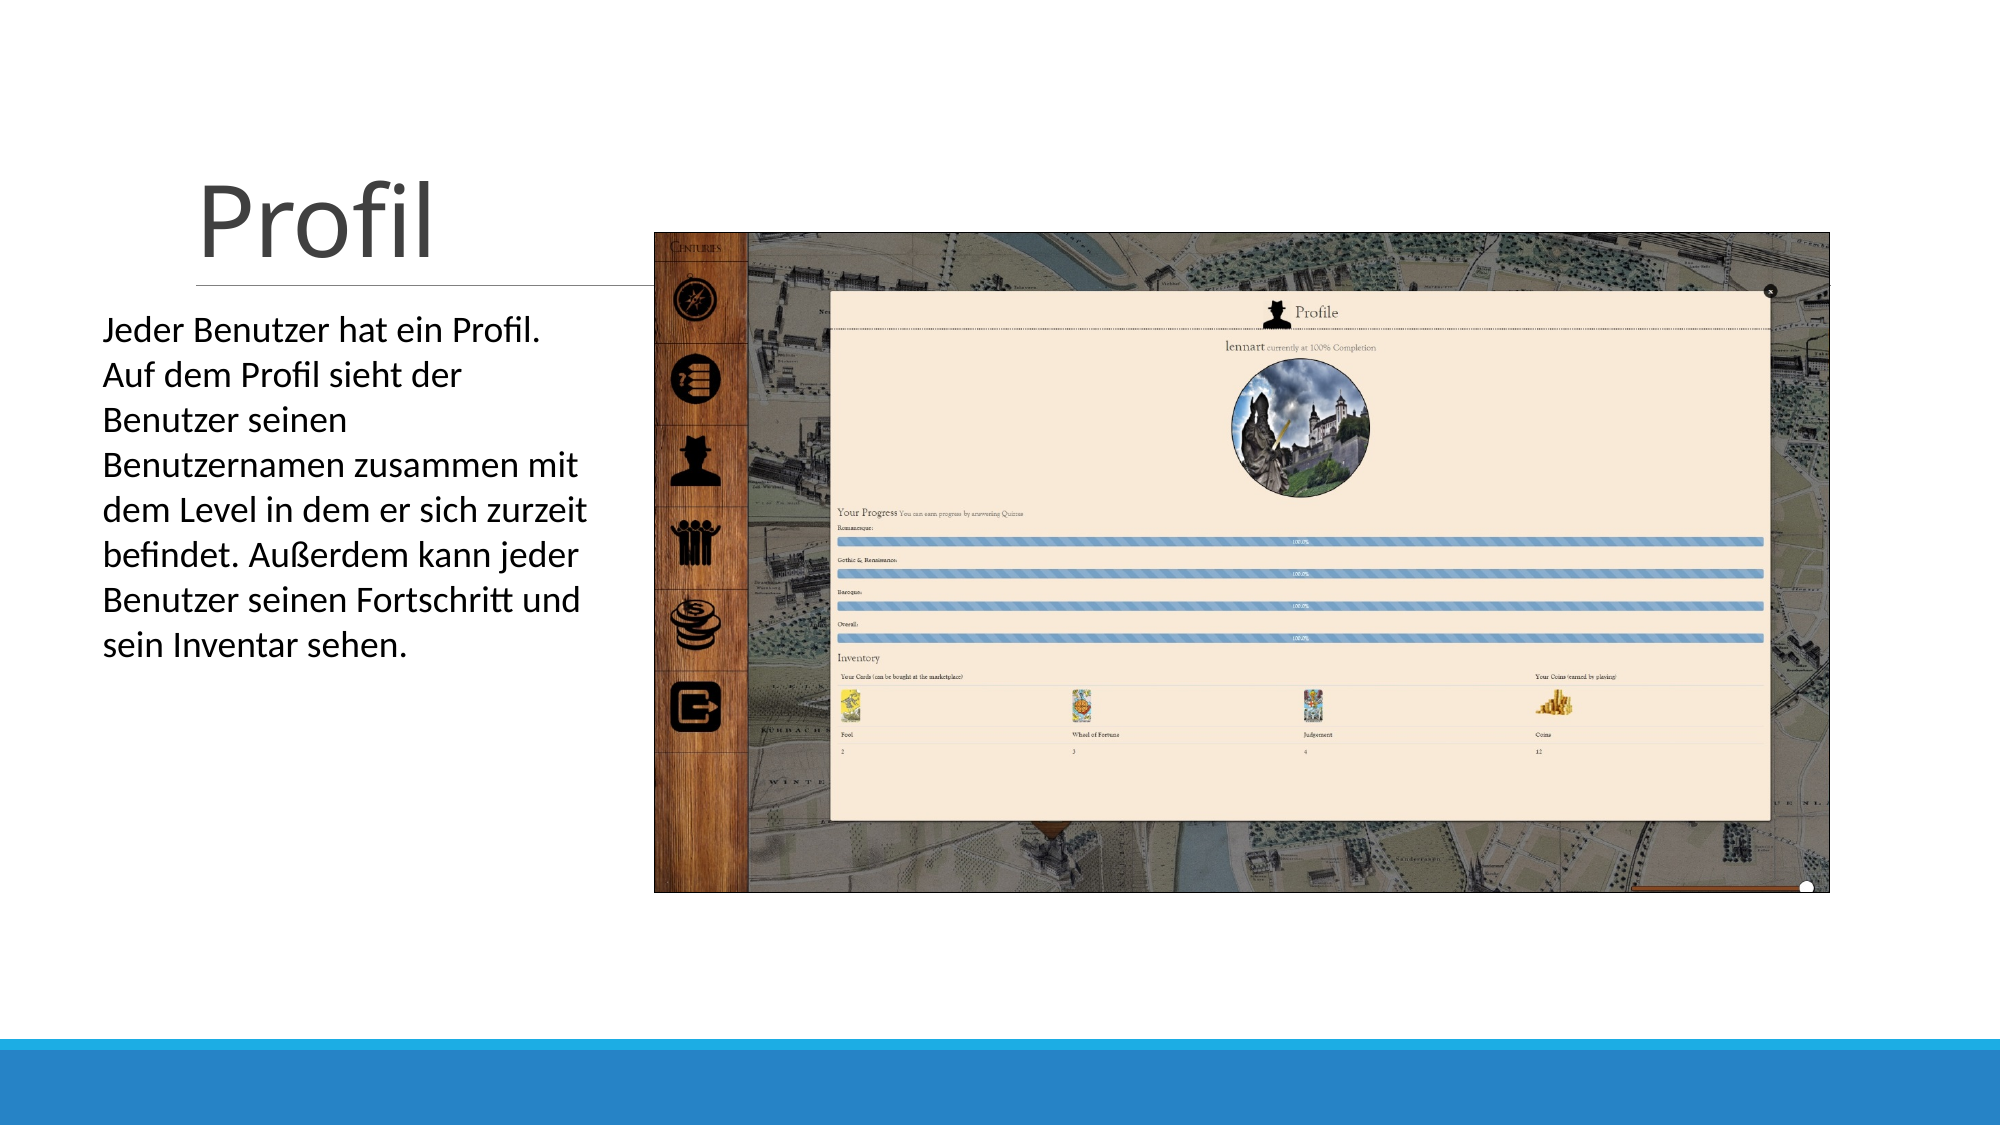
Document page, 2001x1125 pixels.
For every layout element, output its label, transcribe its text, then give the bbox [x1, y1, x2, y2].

text_box Jeder Benutzer hat ein Profil. Auf dem Profil sieht der Benutzer seinen Benutzernamen zusammen mit dem Level in dem er sich zurzeit befindet. Außerdem kann jeder Benutzer seinen Fortschritt und sein Inventar sehen. [87, 297, 615, 673]
title Profil [180, 47, 1830, 285]
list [653, 231, 1831, 893]
